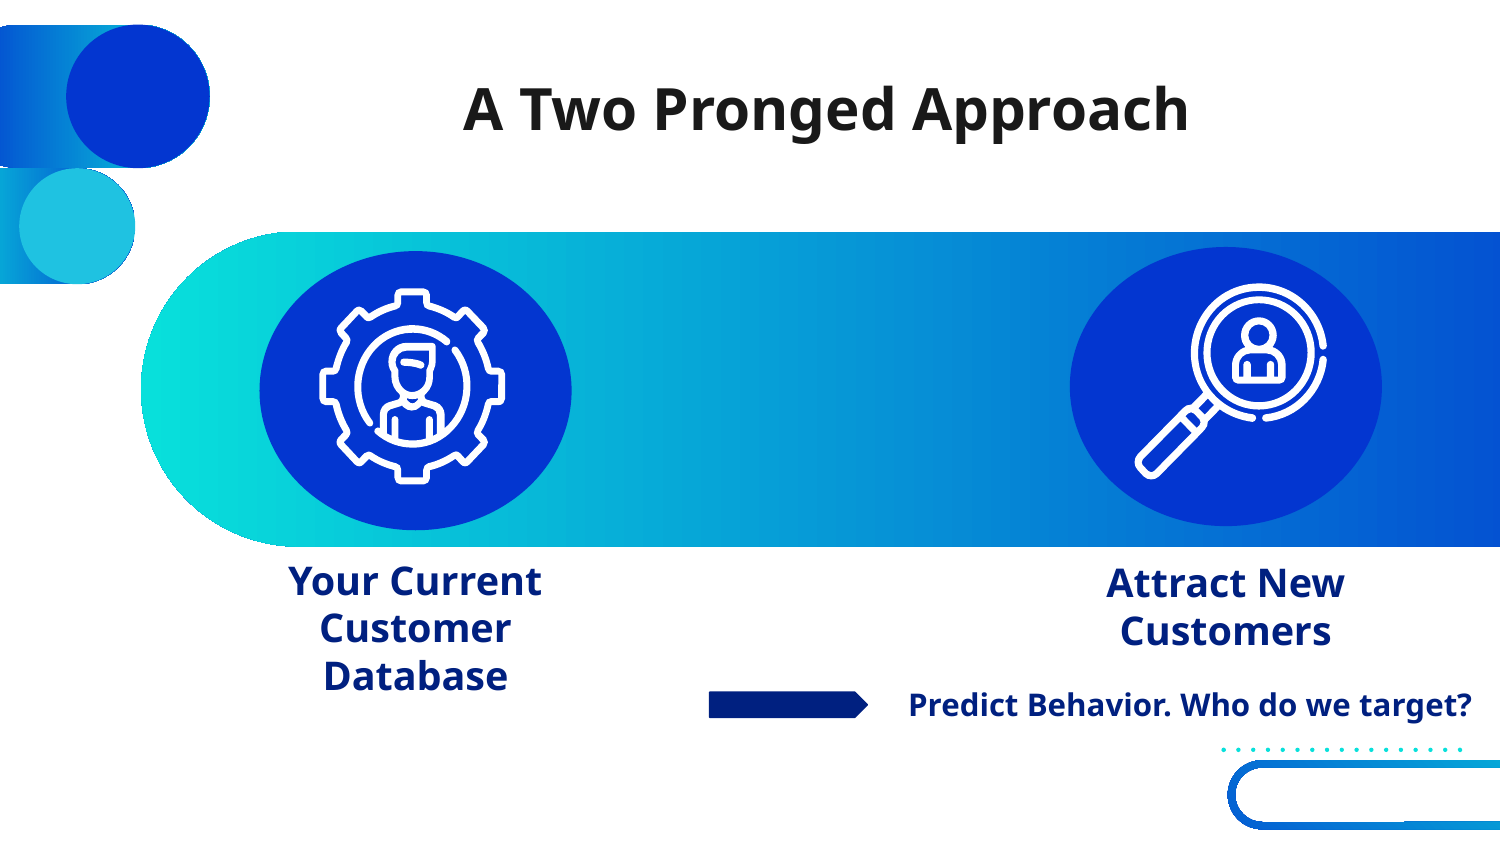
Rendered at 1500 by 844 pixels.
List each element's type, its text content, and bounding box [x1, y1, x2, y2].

text_box [709, 692, 868, 718]
text_box [1069, 246, 1382, 527]
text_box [0, 167, 136, 285]
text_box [319, 288, 505, 484]
subtitle Your Current Customer Database [226, 626, 605, 714]
subtitle Attract New Customers [1037, 581, 1415, 651]
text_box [1134, 283, 1327, 479]
title A Two Pronged Approach [216, 57, 1460, 152]
subtitle Predict Behavior. Who do we target? [893, 651, 1500, 738]
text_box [0, 24, 210, 169]
text_box [141, 231, 1500, 547]
text_box [259, 251, 572, 531]
